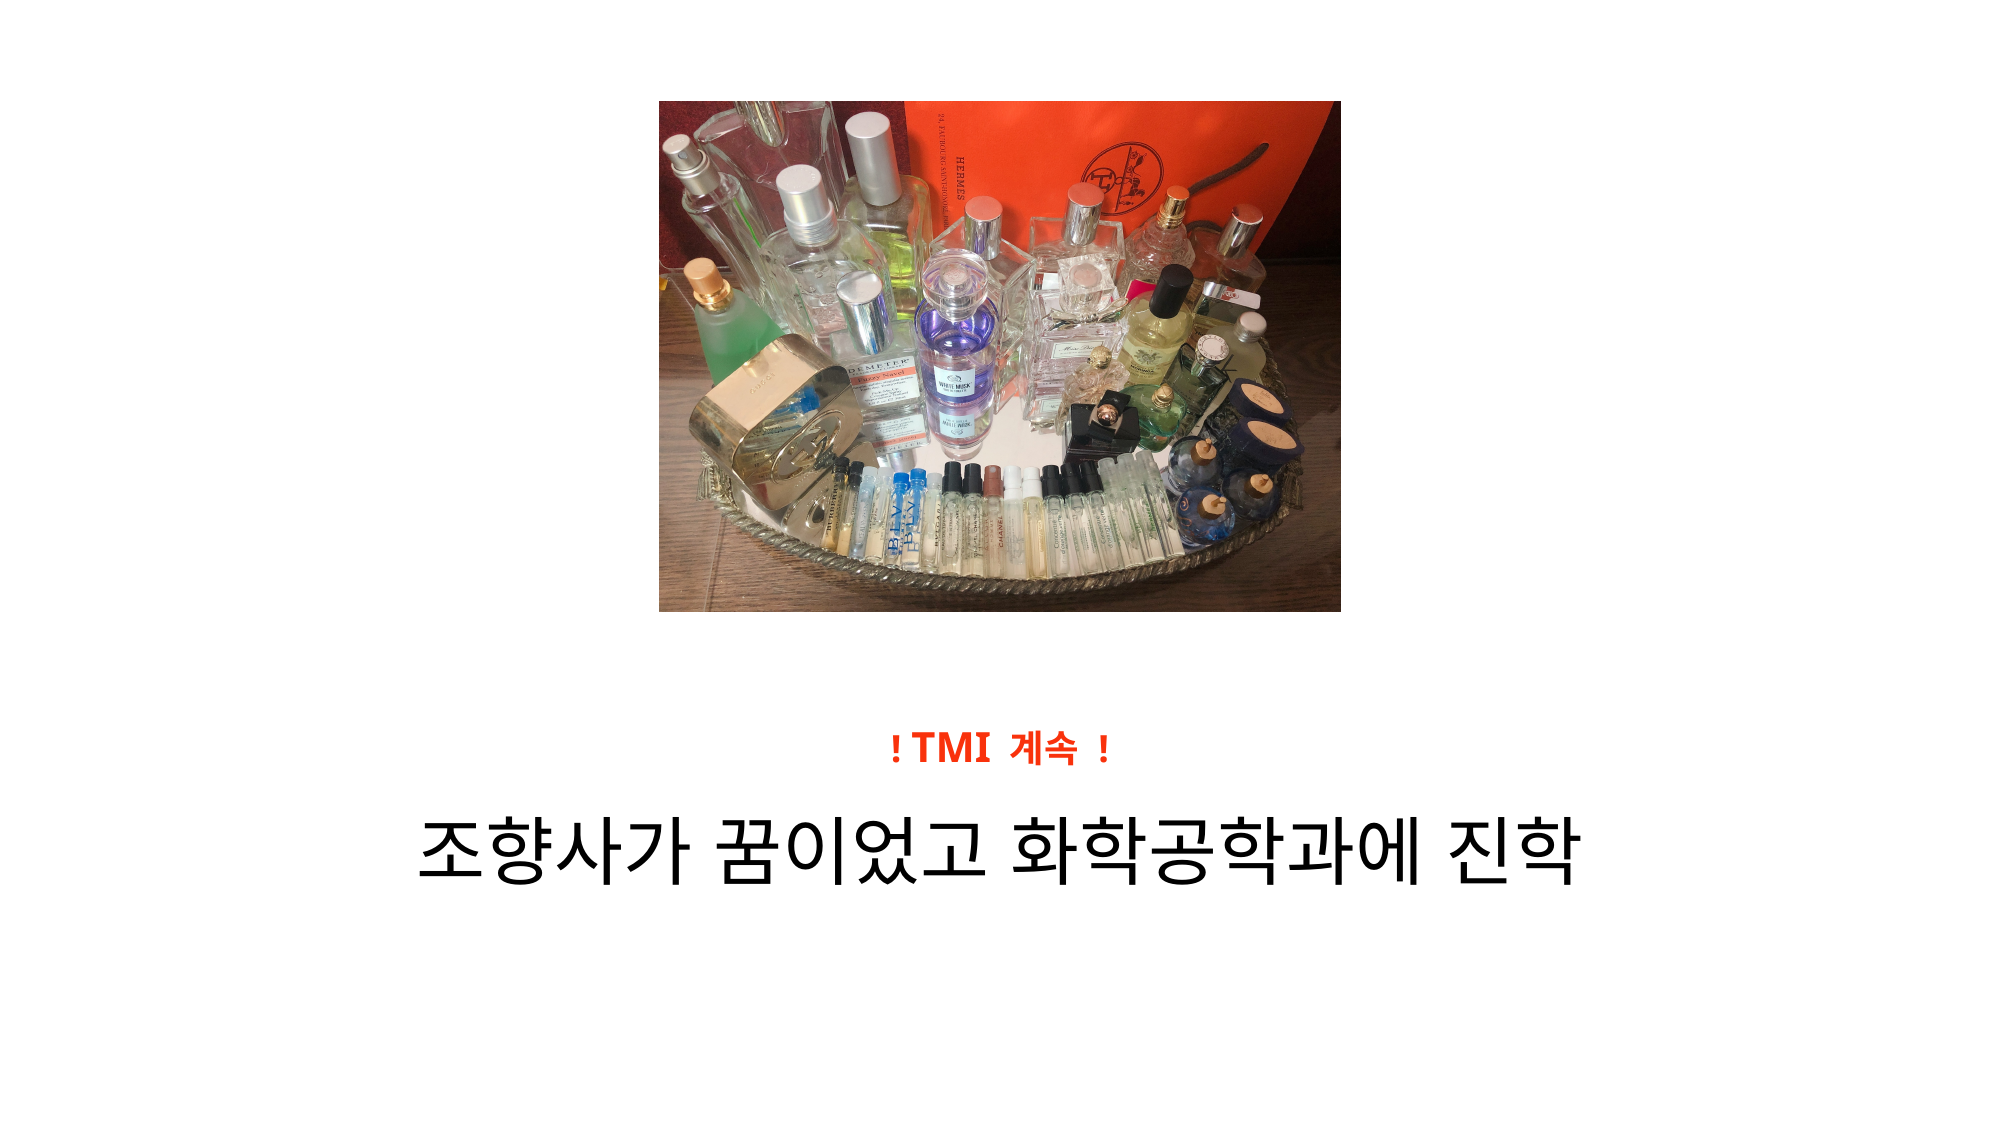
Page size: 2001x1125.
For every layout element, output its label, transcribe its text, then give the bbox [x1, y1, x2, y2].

picture [659, 101, 1341, 612]
text_box 조향사가 꿈이었고 화학공학과에 진학 [401, 797, 1599, 903]
text_box ! TMI 계속 ! [876, 688, 1124, 779]
